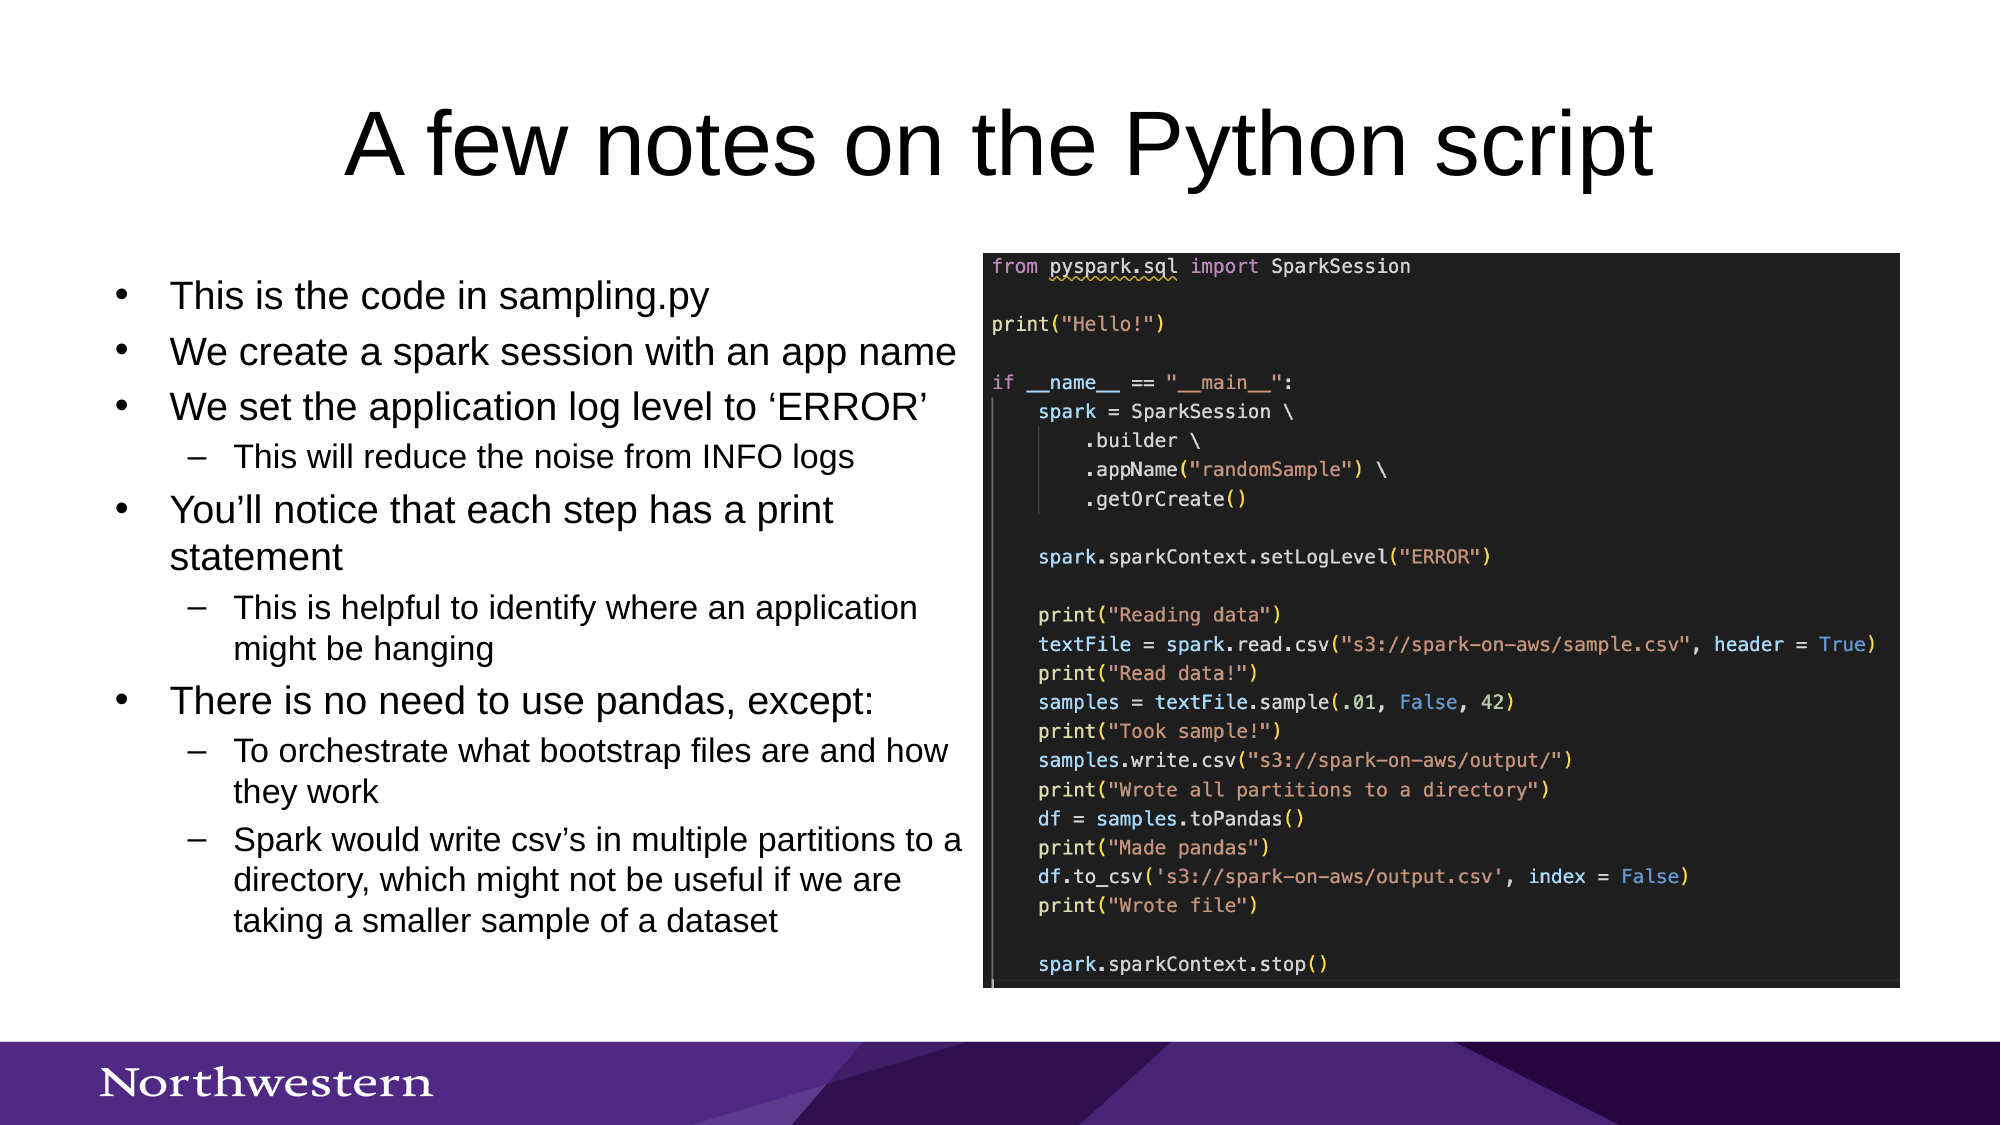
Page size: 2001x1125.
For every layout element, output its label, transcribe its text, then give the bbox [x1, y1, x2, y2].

title A few notes on the Python script [99, 45, 1900, 233]
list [983, 253, 1901, 988]
picture [0, 0, 2000, 1125]
list This is the code in sampling.py We create a spark session with an app name We set the application log level to ‘ERROR’ This will reduce the noise from INFO logs You’ll notice that each step has a print statement This is helpful to identify where an application might be hanging There is no need to use pandas, except: To orchestrate what bootstrap files are and how they work Spark would write csv’s in multiple partitions to a directory, which might not be useful if we are taking a smaller sample of a dataset [99, 262, 984, 1005]
